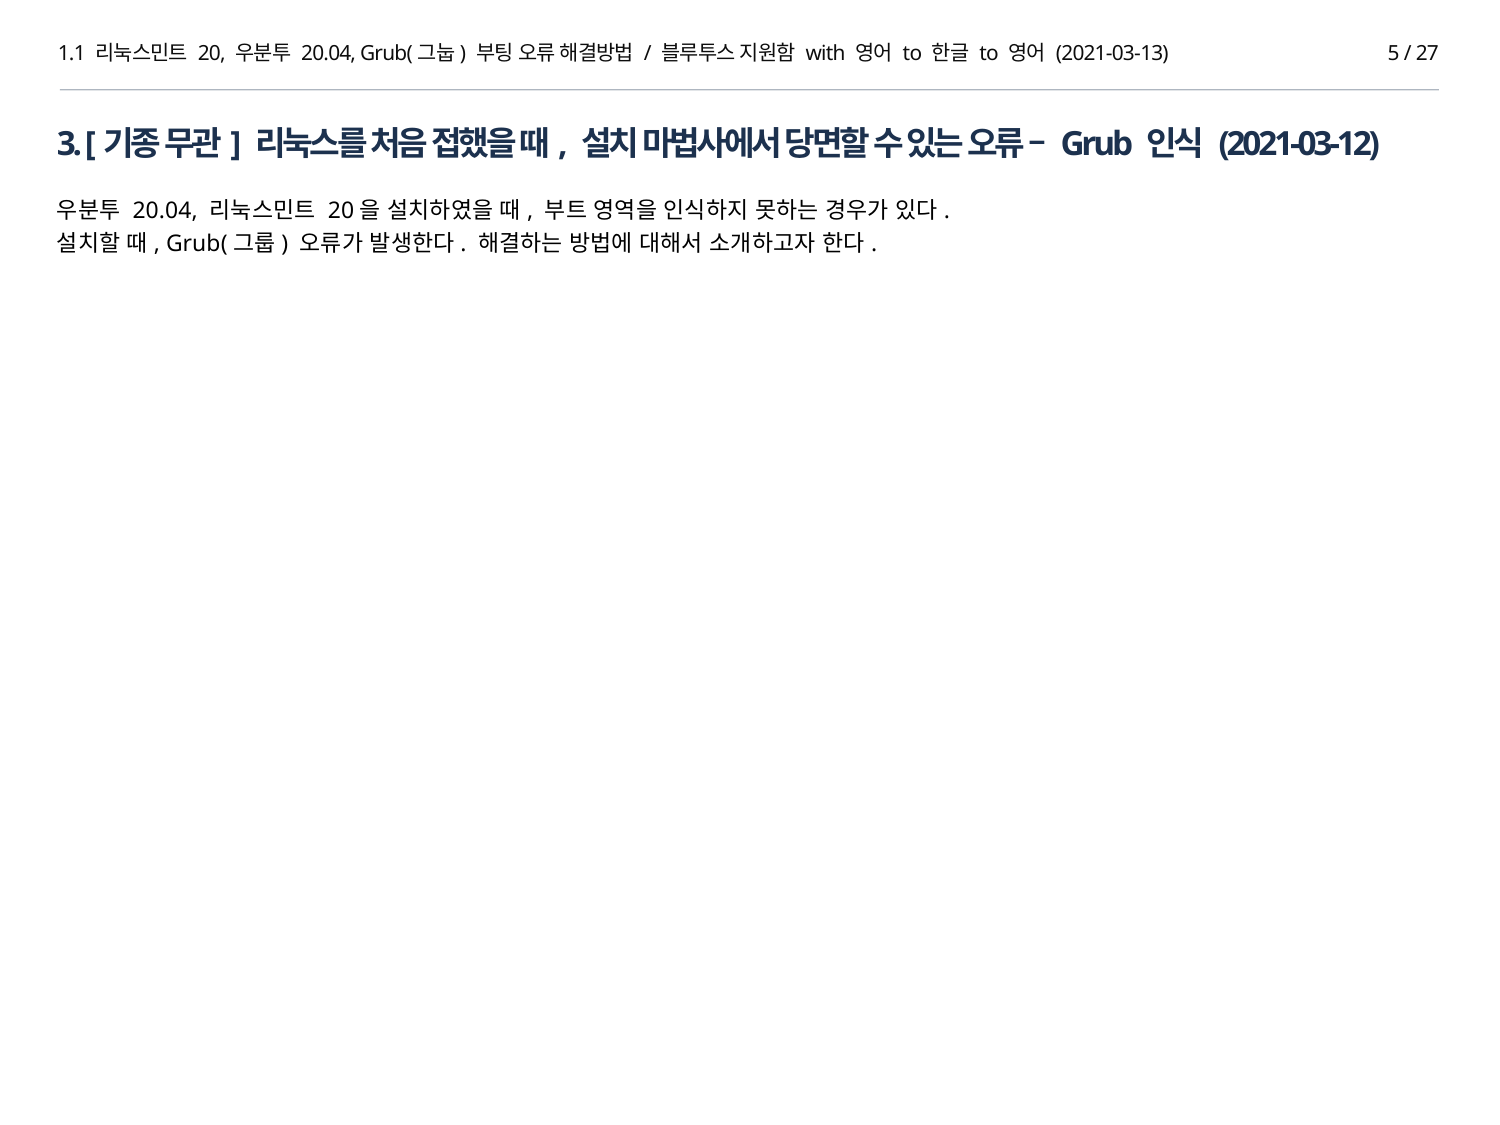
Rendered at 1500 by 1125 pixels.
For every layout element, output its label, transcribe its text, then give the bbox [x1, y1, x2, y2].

text_box 5 / 27 [1193, 31, 1454, 75]
text_box 우분투 20.04, 리눅스민트 20을 설치하였을 때, 부트 영역을 인식하지 못하는 경우가 있다. 설치할 때, Grub(그룹) 오류가 발생한다. 해결하는 방법에 대해서 소개하고자 한다. [42, 185, 1432, 267]
text_box 1.1 리눅스민트 20, 우분투 20.04, Grub(그눕) 부팅 오류 해결방법 / 블루투스 지원함 with 영어 to 한글 to 영어 (2021-03-13) [43, 32, 1193, 72]
text_box 3. [기종 무관] 리눅스를 처음 접했을 때, 설치 마법사에서 당면할 수 있는 오류 – Grub 인식 (2021-03-12) [42, 114, 1439, 211]
